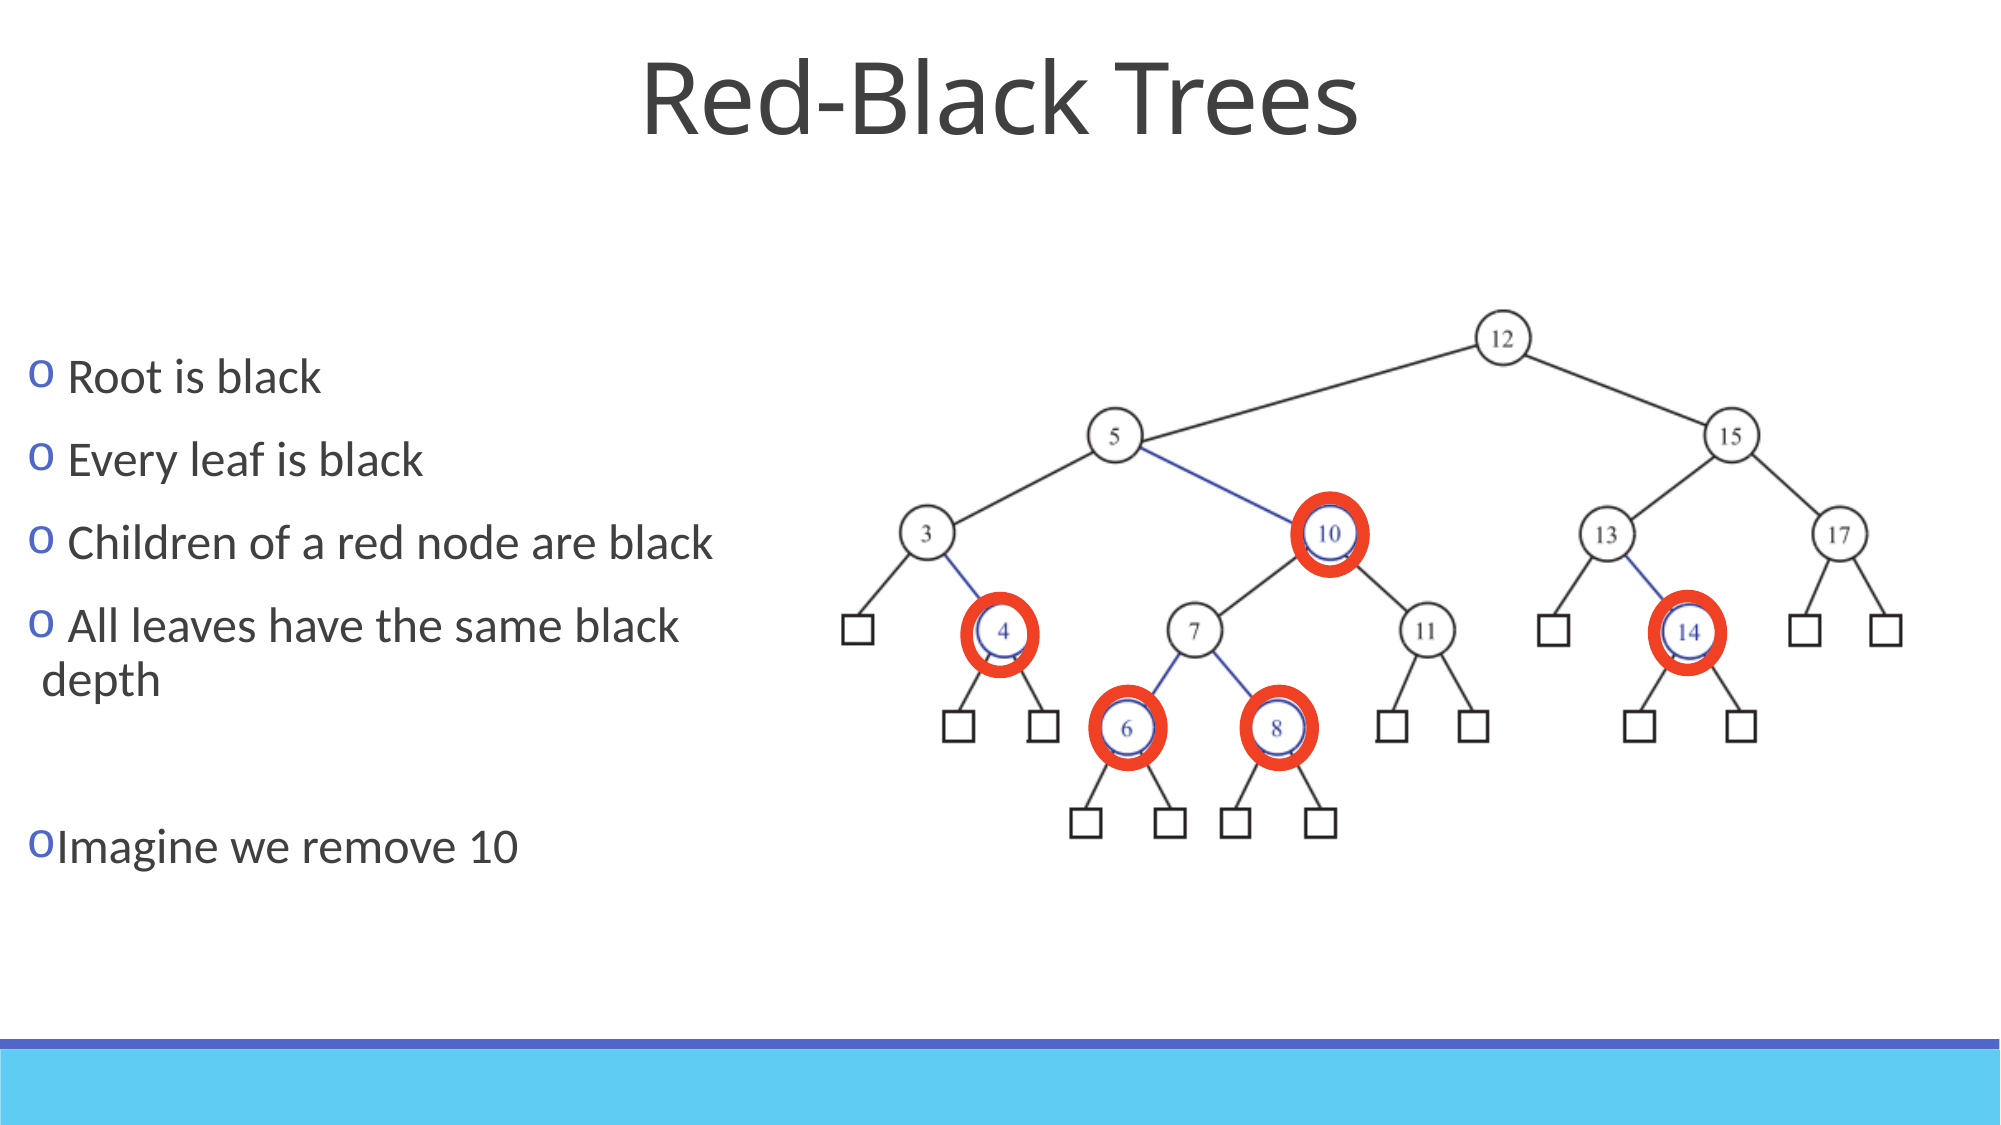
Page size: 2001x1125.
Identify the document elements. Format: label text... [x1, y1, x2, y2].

list Root is black Every leaf is black Children of a red node are black All leaves have the same black depth Imagine we remove 10 [26, 192, 767, 1032]
picture [802, 285, 1950, 875]
title Red-Black Trees [0, 0, 2000, 163]
